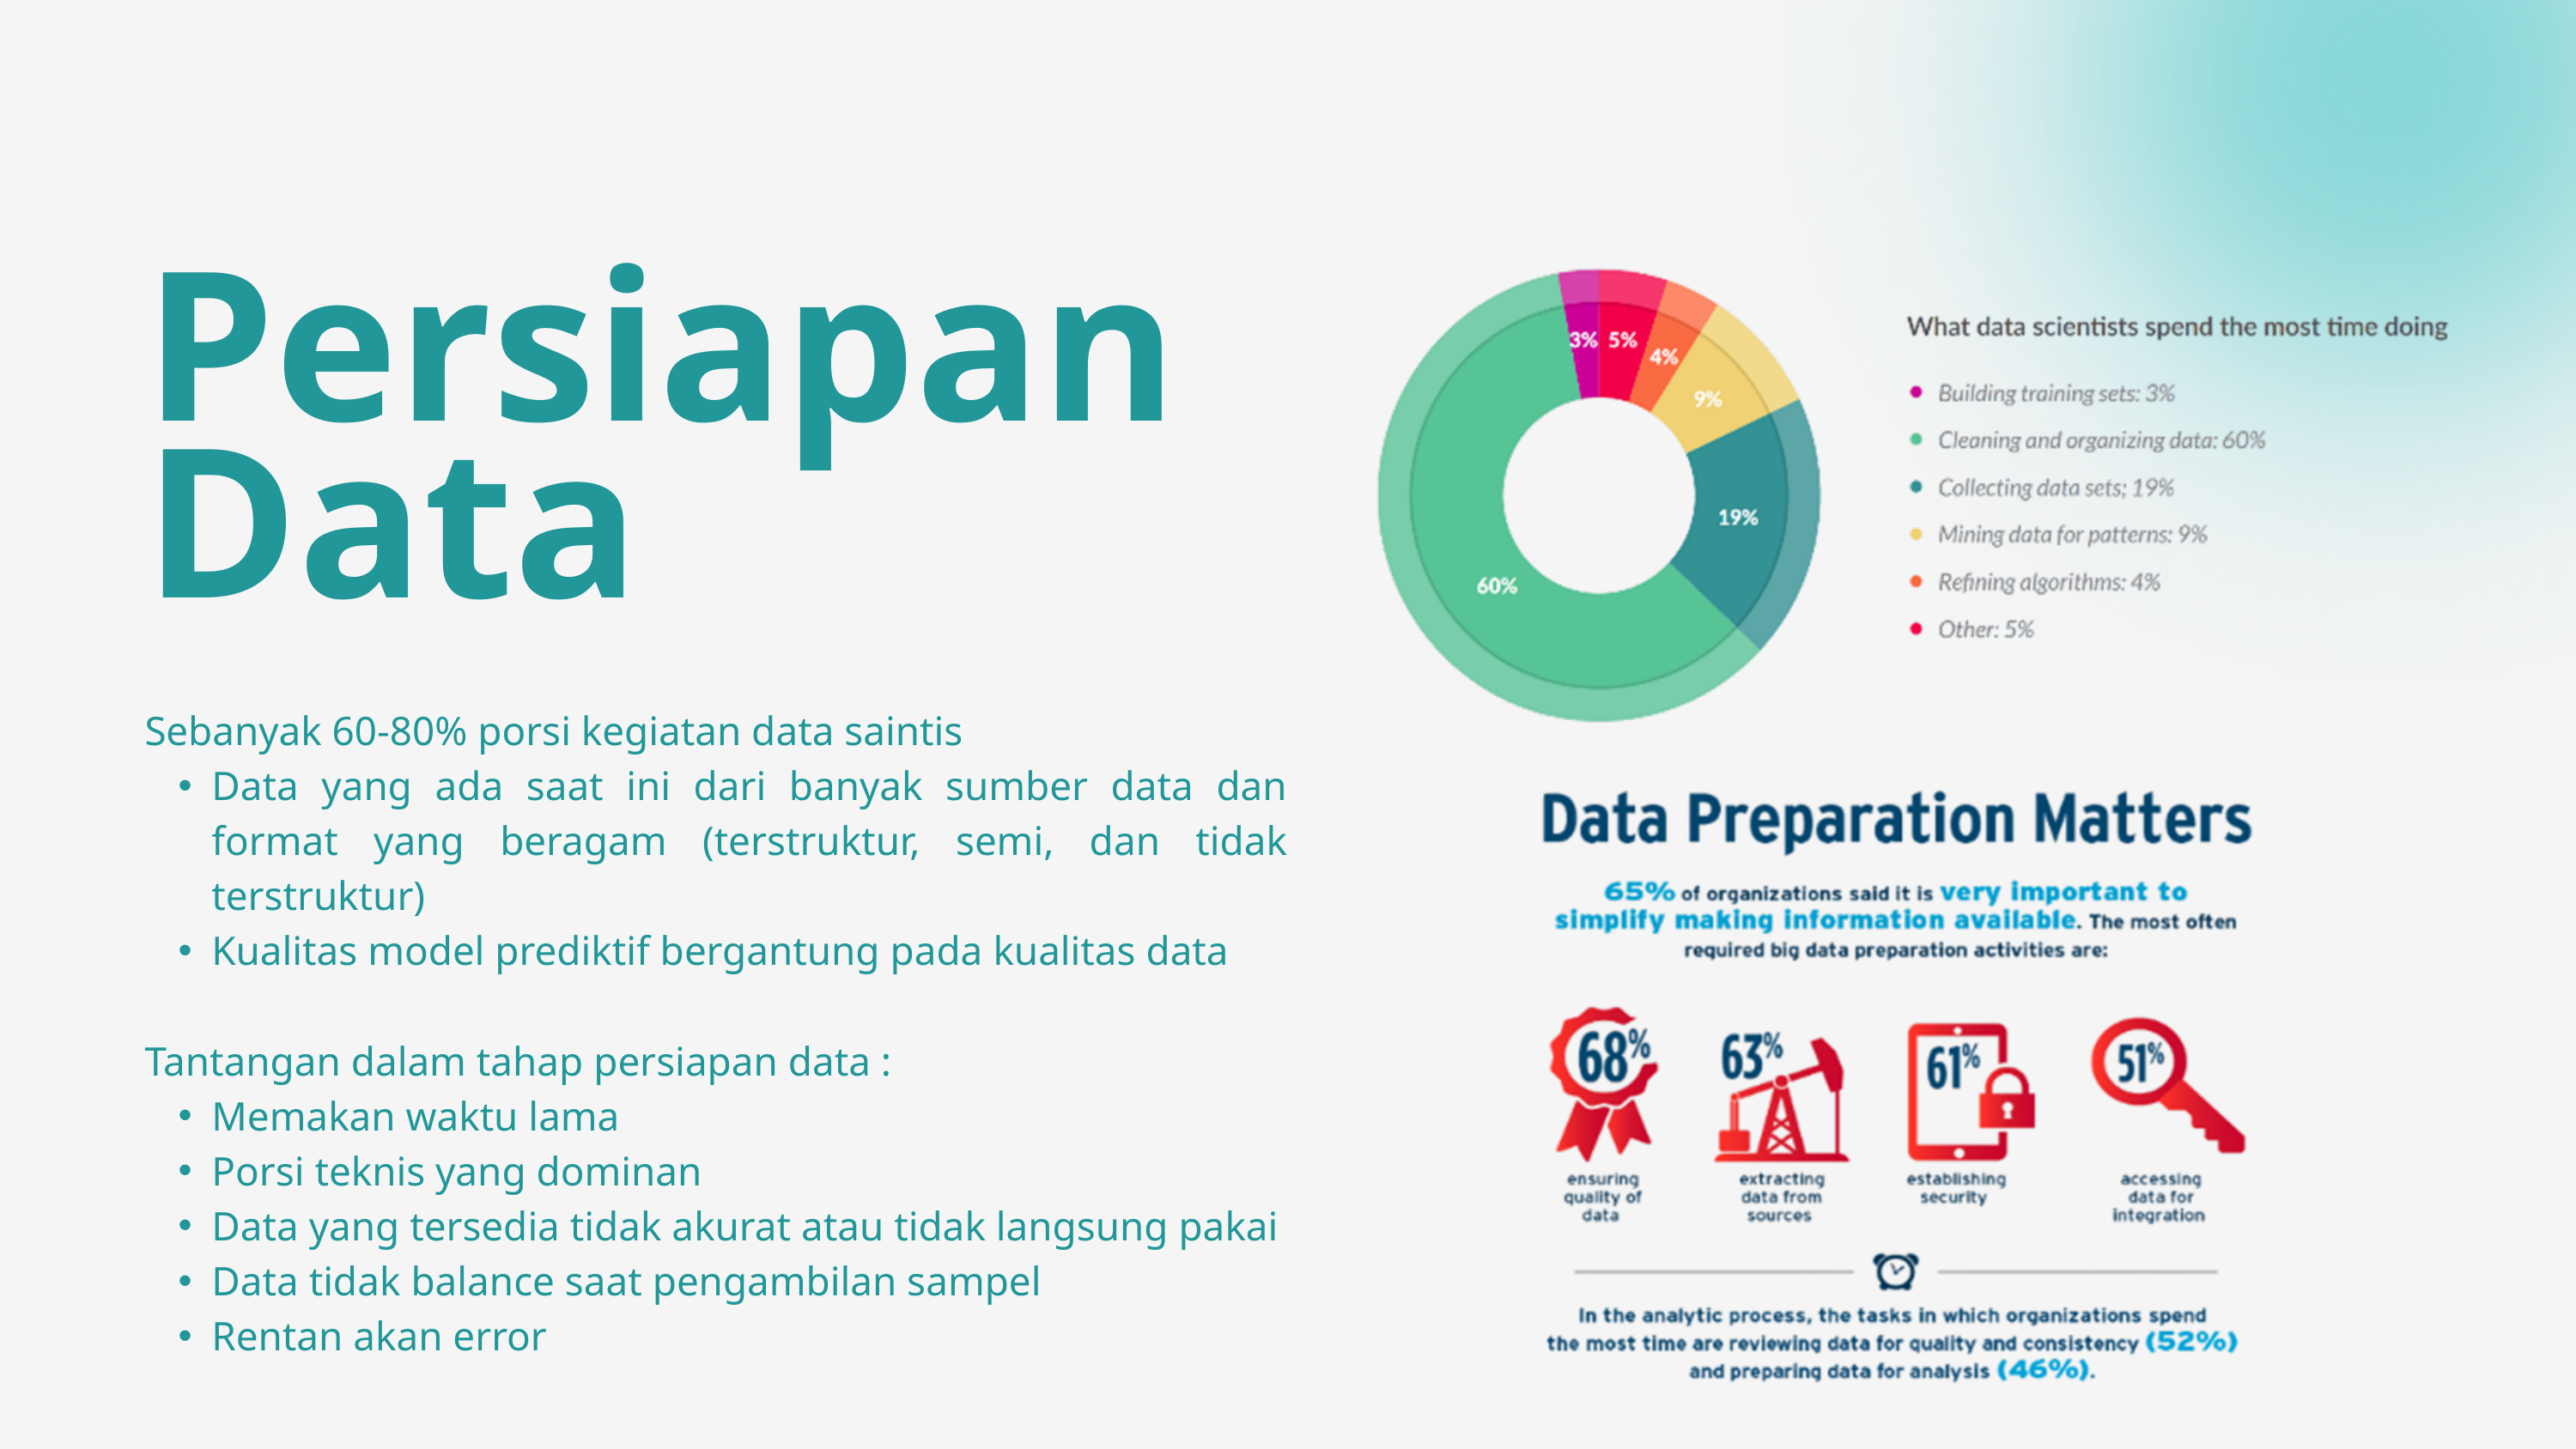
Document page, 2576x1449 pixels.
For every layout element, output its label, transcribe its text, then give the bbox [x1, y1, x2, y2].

text_box [1725, 0, 2576, 724]
text_box Sebanyak 60-80% porsi kegiatan data saintis Data yang ada saat ini dari banyak sumber data dan format yang beragam (terstruktur, semi, dan tidak terstruktur) Kualitas model prediktif bergantung pada kualitas data Tantangan dalam tahap persiapan data : Memakan waktu lama Porsi teknis yang dominan Data yang tersedia tidak akurat atau tidak langsung pakai Data tidak balance saat pengambilan sampel Rentan akan error [144, 698, 1288, 1415]
text_box [1487, 752, 2316, 1417]
text_box [1345, 231, 2458, 745]
text_box Persiapan Data [144, 286, 1231, 640]
